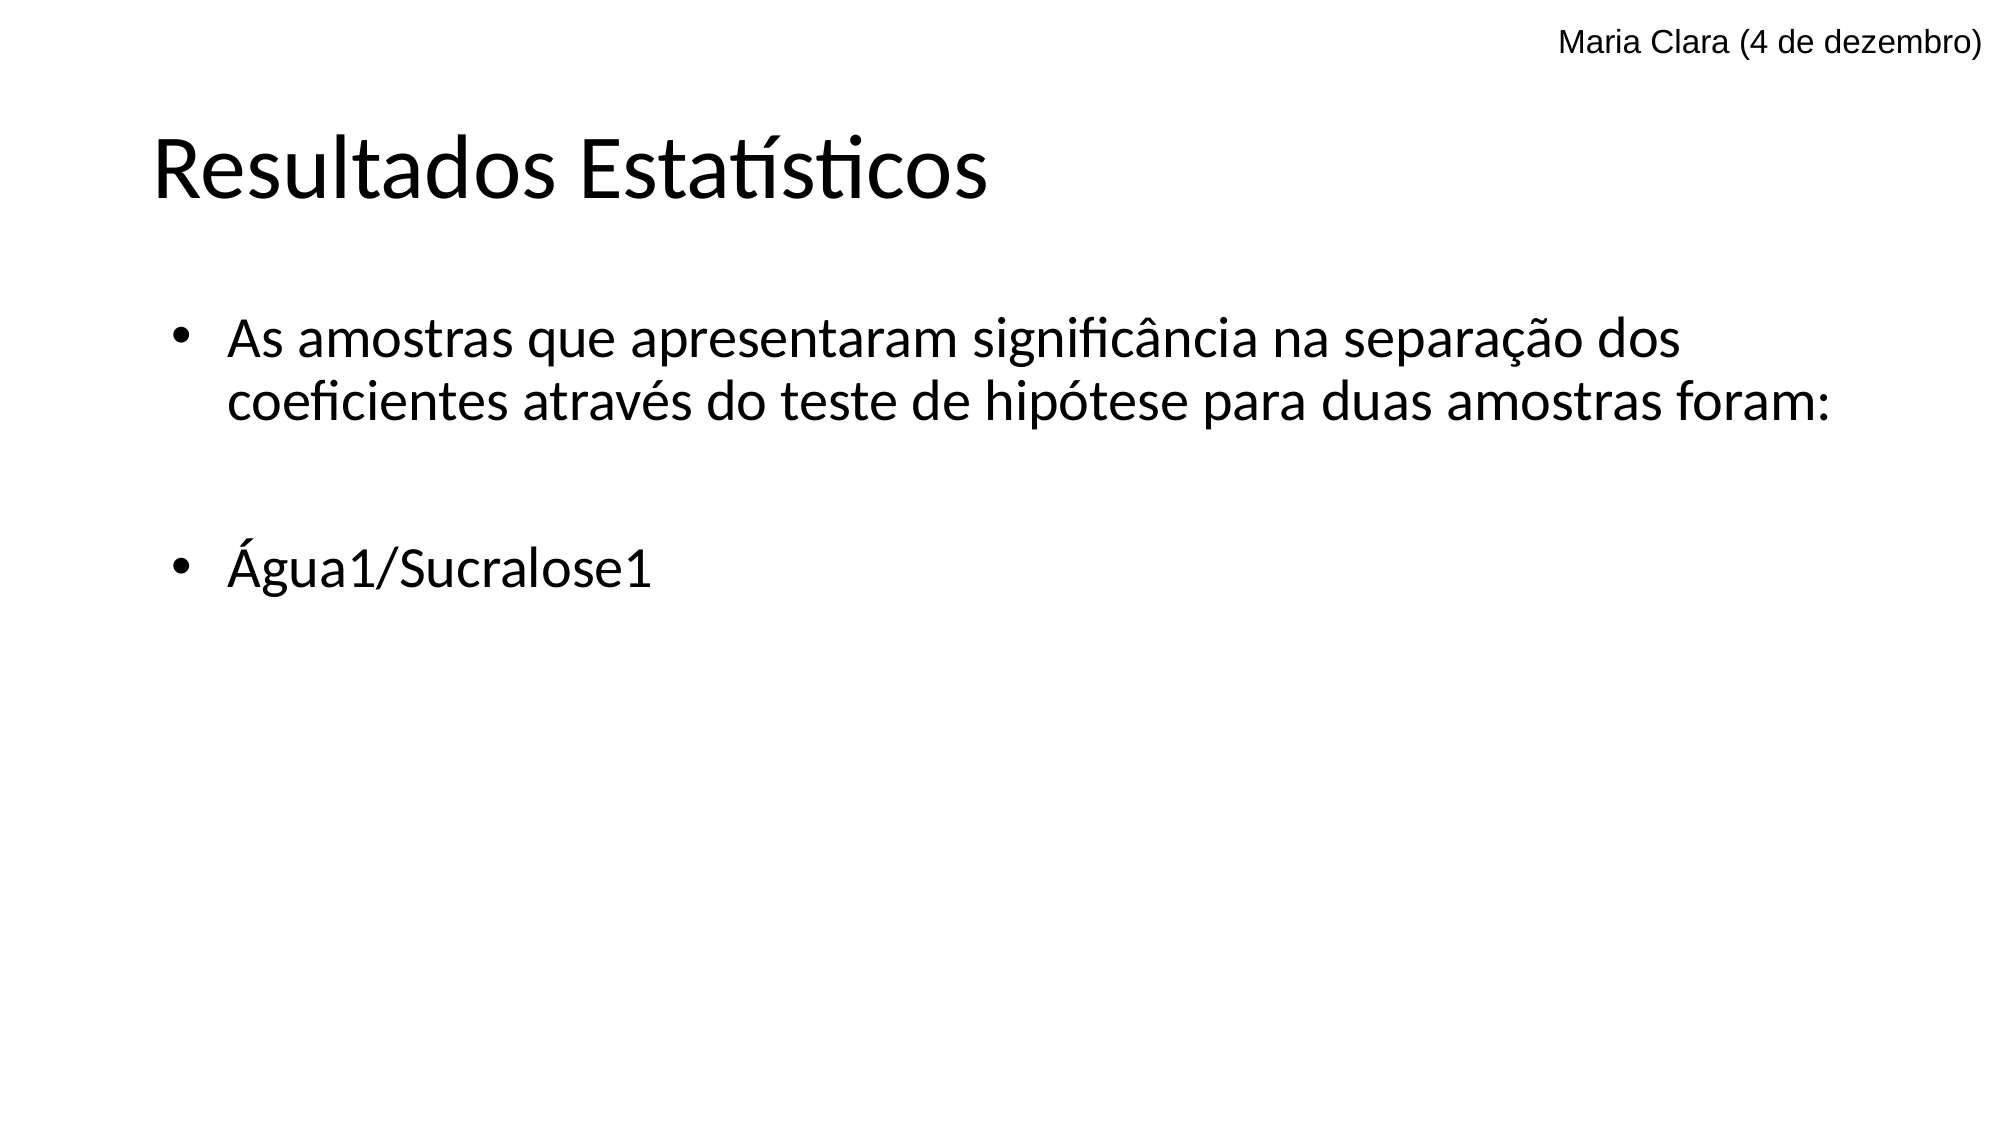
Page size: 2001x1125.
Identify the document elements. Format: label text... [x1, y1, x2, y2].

text_box Maria Clara (4 de dezembro) [1543, 17, 2000, 81]
list As amostras que apresentaram significância na separação dos coeficientes através do teste de hipótese para duas amostras foram: Água1/Sucralose1 [137, 299, 1863, 1014]
title Resultados Estatísticos [137, 59, 1863, 278]
